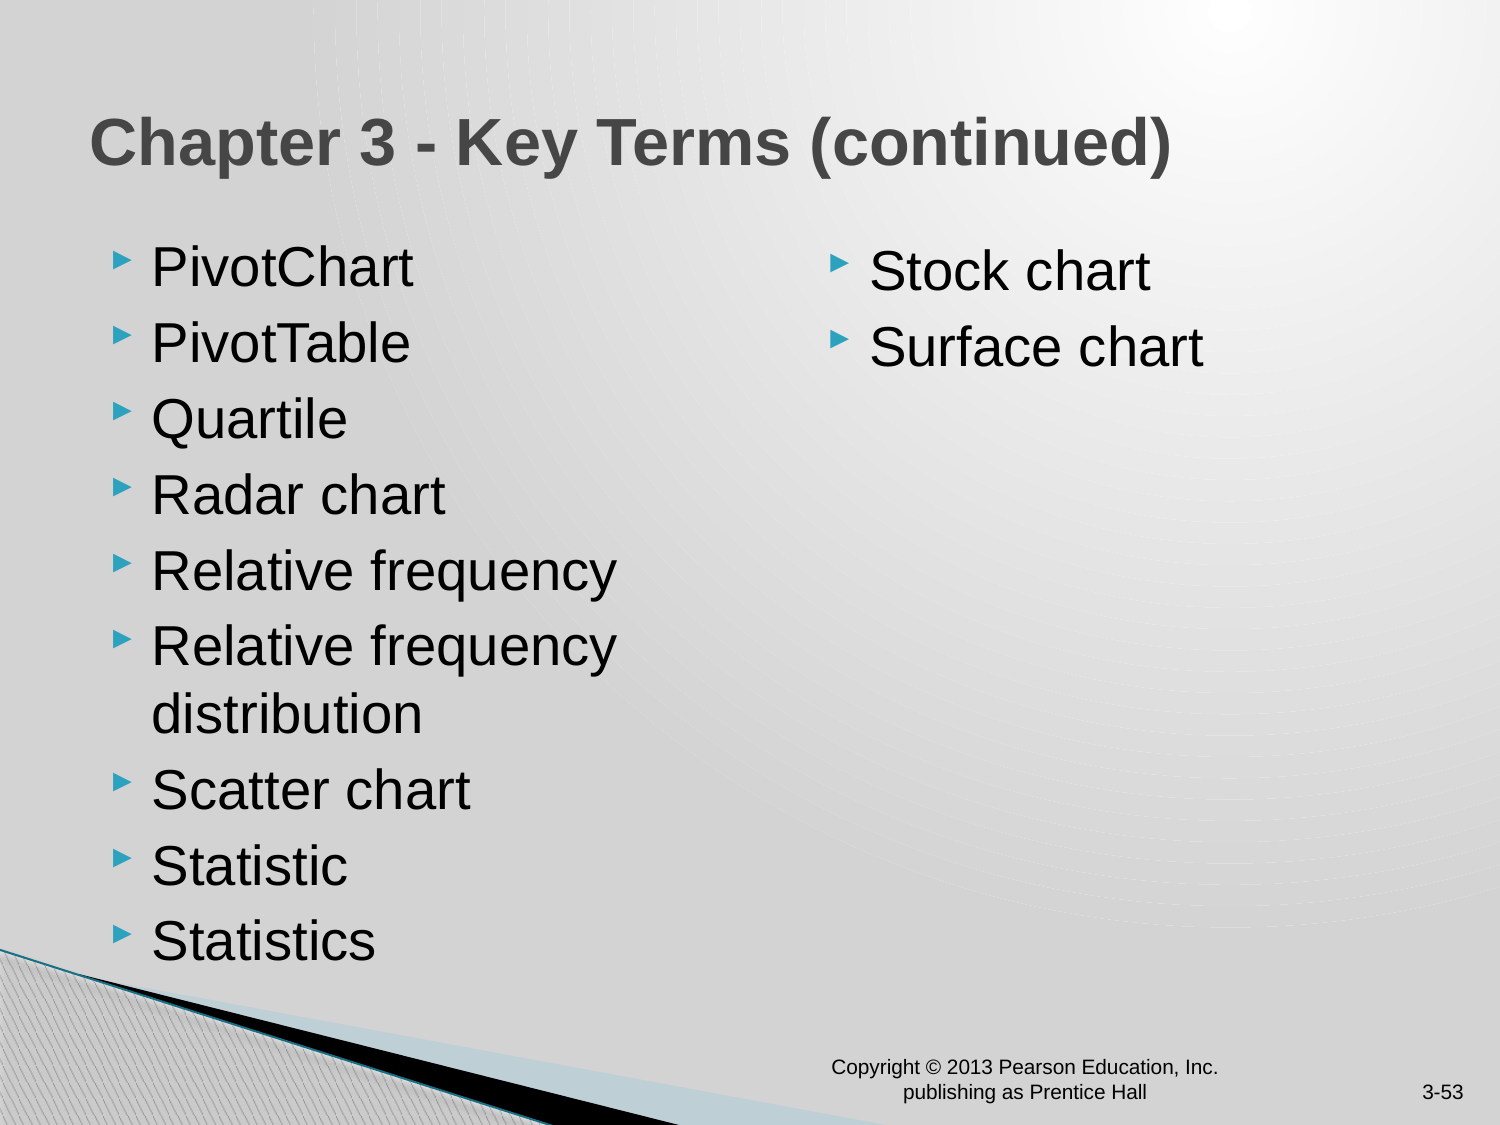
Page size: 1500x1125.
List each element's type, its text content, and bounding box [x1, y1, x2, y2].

list PivotChart PivotTable Quartile Radar chart Relative frequency Relative frequency distribution Scatter chart Statistic Statistics [76, 222, 726, 986]
text_box [769, 224, 1418, 988]
text_box Stock chart Surface chart [794, 226, 1443, 1025]
footer Copyright © 2013 Pearson Education, Inc. publishing as Prentice Hall [812, 1051, 1238, 1112]
slide_number 3-53 [1362, 1051, 1479, 1112]
title Chapter 3 - Key Terms (continued) [75, 45, 1425, 233]
